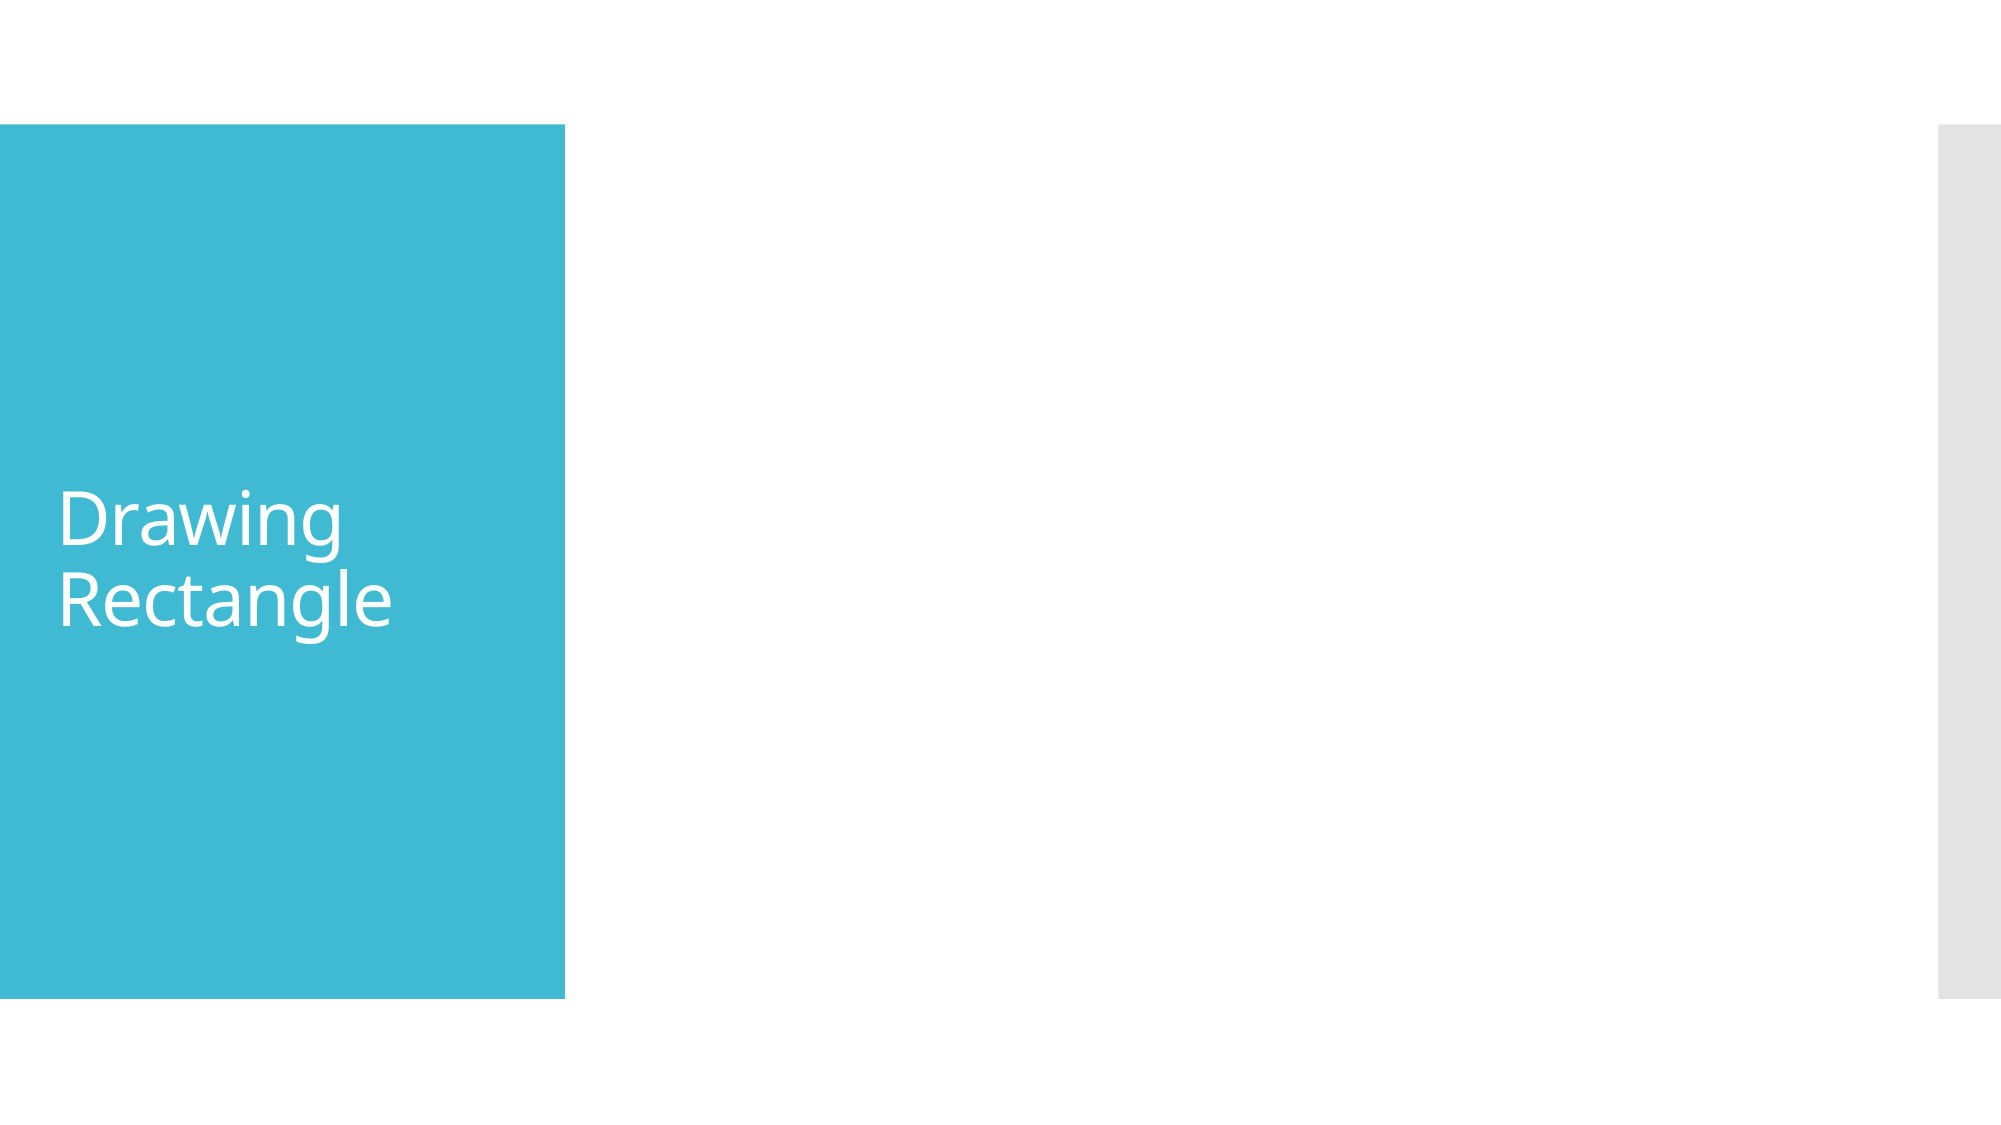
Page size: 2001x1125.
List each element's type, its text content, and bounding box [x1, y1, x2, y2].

title Drawing Rectangle [41, 184, 525, 940]
